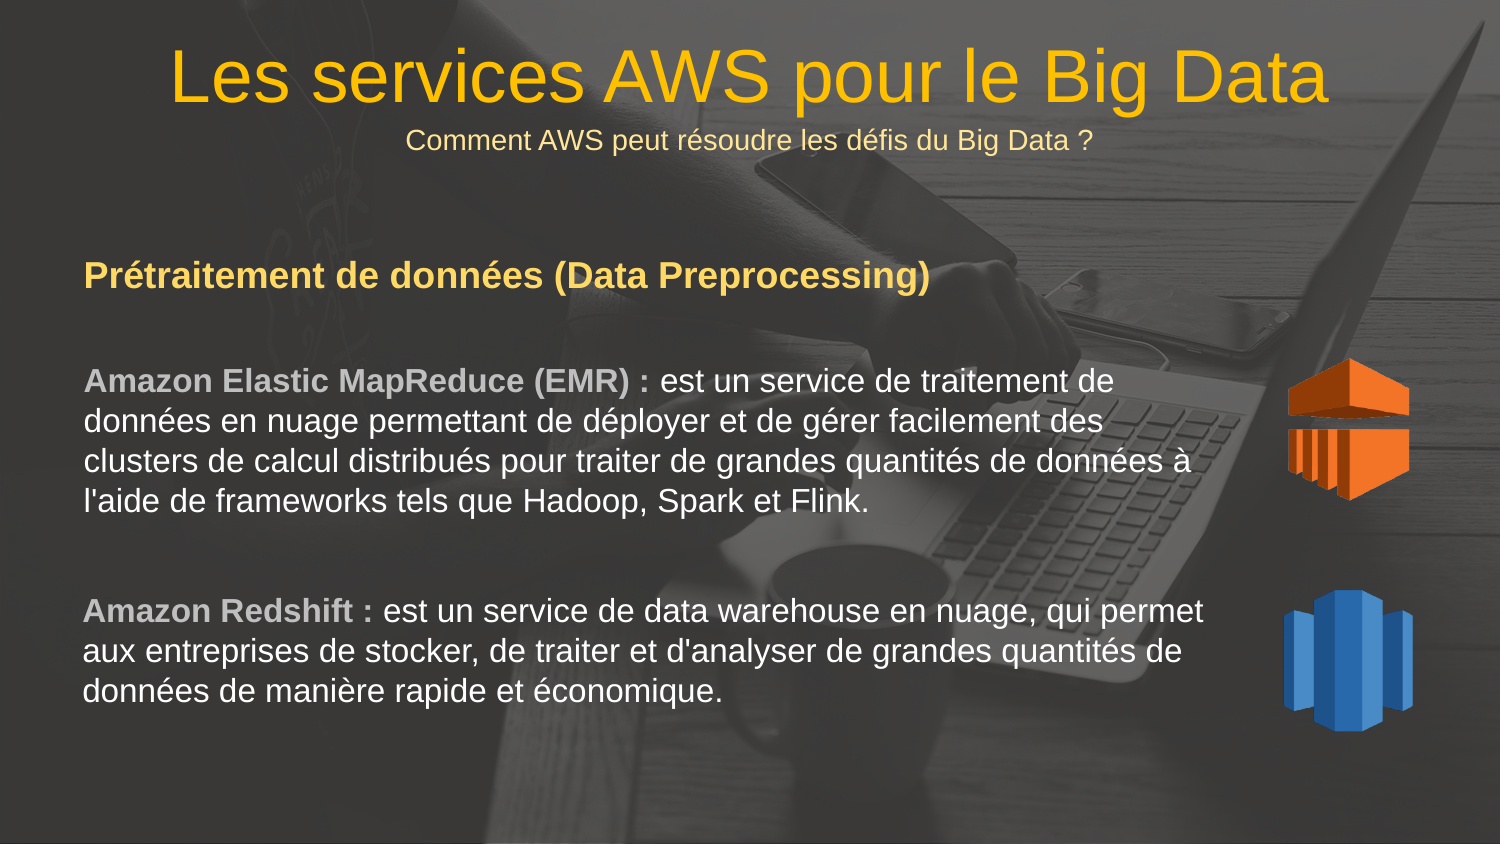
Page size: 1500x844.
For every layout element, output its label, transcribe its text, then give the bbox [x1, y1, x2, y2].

text_box Prétraitement de données (Data Preprocessing) [69, 243, 963, 304]
text_box Amazon Elastic MapReduce (EMR) : est un service de traitement de données en nuage permettant de déployer et de gérer facilement des clusters de calcul distribués pour traiter de grandes quantités de données à l'aide de frameworks tels que Hadoop, Spark et Flink. [69, 351, 1191, 527]
list Comment AWS peut résoudre les défis du Big Data ? [0, 114, 1500, 162]
text_box Amazon Redshift : est un service de data warehouse en nuage, qui permet aux entreprises de stocker, de traiter et d'analyser de grandes quantités de données de manière rapide et économique. [67, 582, 1221, 717]
picture [1196, 345, 1500, 531]
picture [1281, 586, 1416, 735]
list Les services AWS pour le Big Data [0, 25, 1500, 114]
